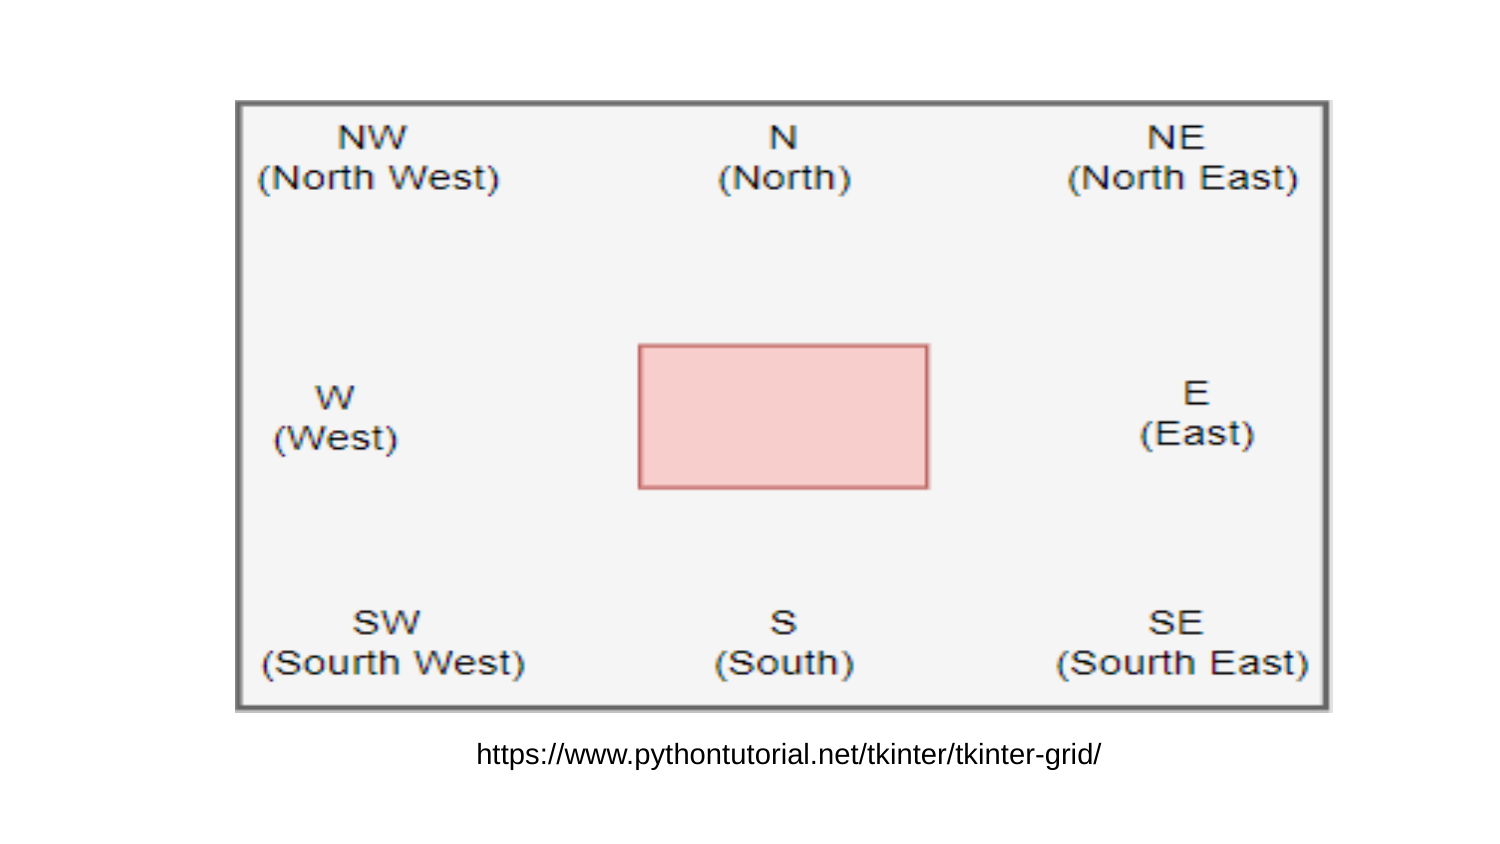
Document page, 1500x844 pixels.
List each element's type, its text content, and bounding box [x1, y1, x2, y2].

picture [235, 100, 1333, 713]
text_box https://www.pythontutorial.net/tkinter/tkinter-grid/ [461, 727, 1212, 778]
